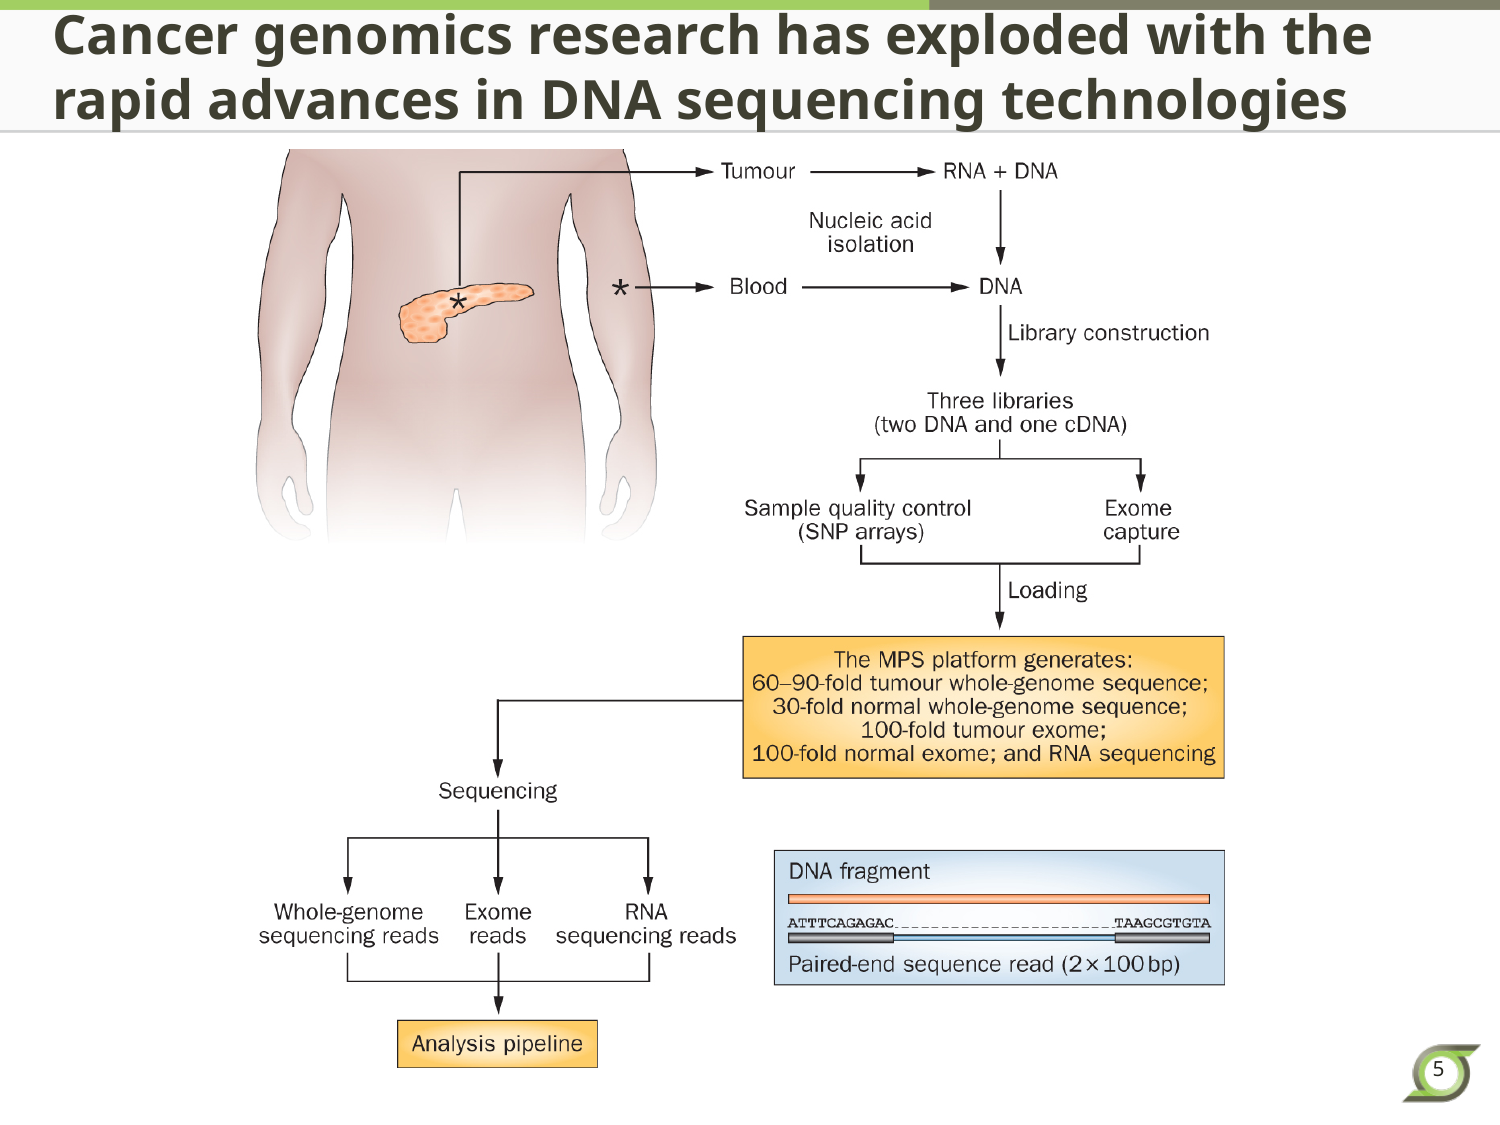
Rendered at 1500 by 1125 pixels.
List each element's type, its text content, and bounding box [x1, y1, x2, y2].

title Cancer genomics research has exploded with the rapid advances in DNA sequencing technologies [37, 18, 1454, 112]
picture [212, 149, 1226, 1069]
